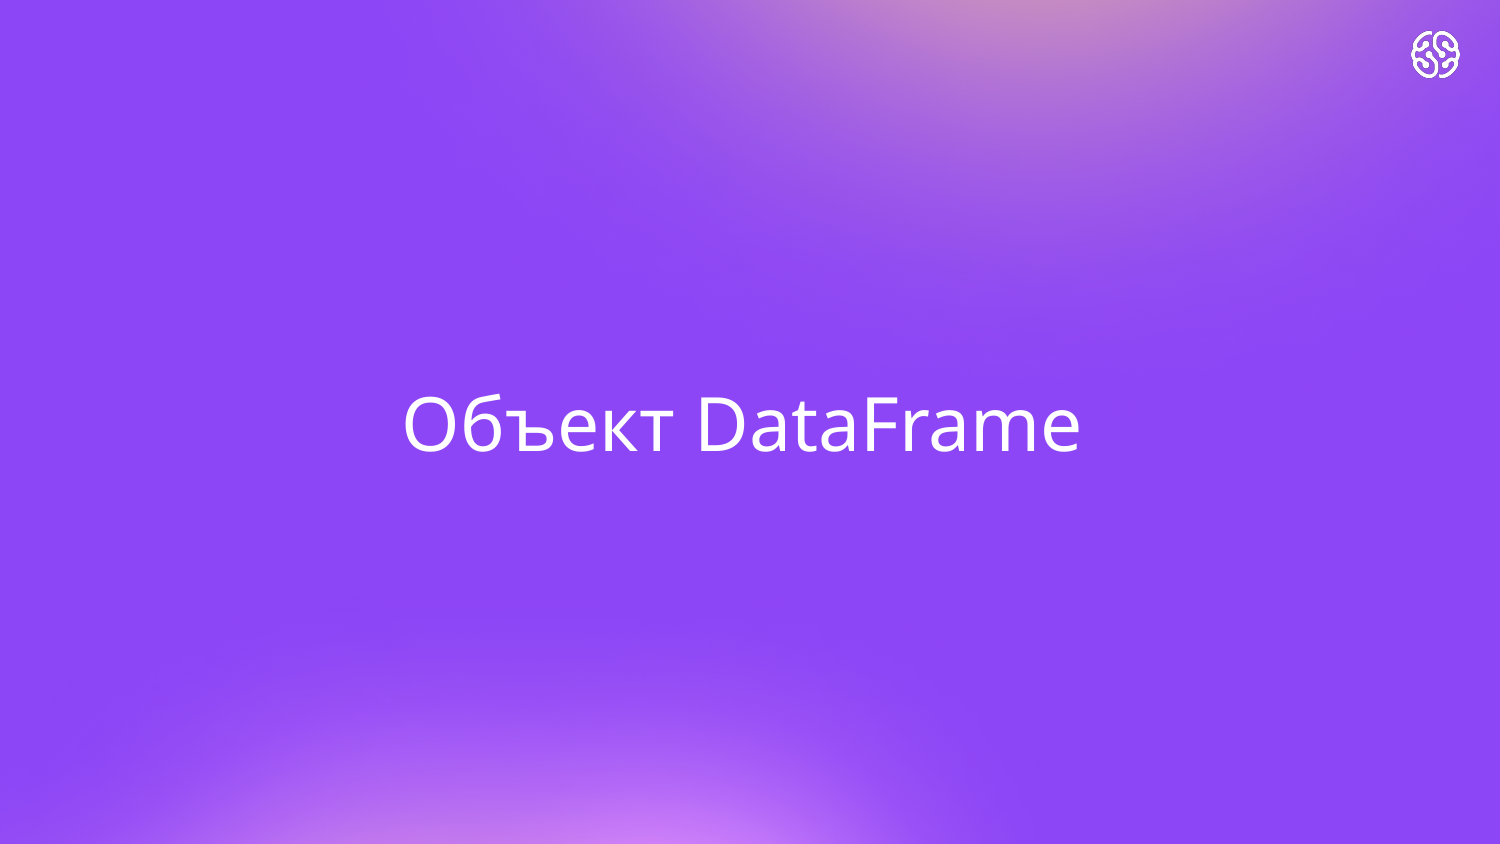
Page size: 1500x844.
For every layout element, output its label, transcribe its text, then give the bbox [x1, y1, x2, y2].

title Объект DataFrame [88, 212, 1412, 632]
picture [0, 0, 1500, 844]
